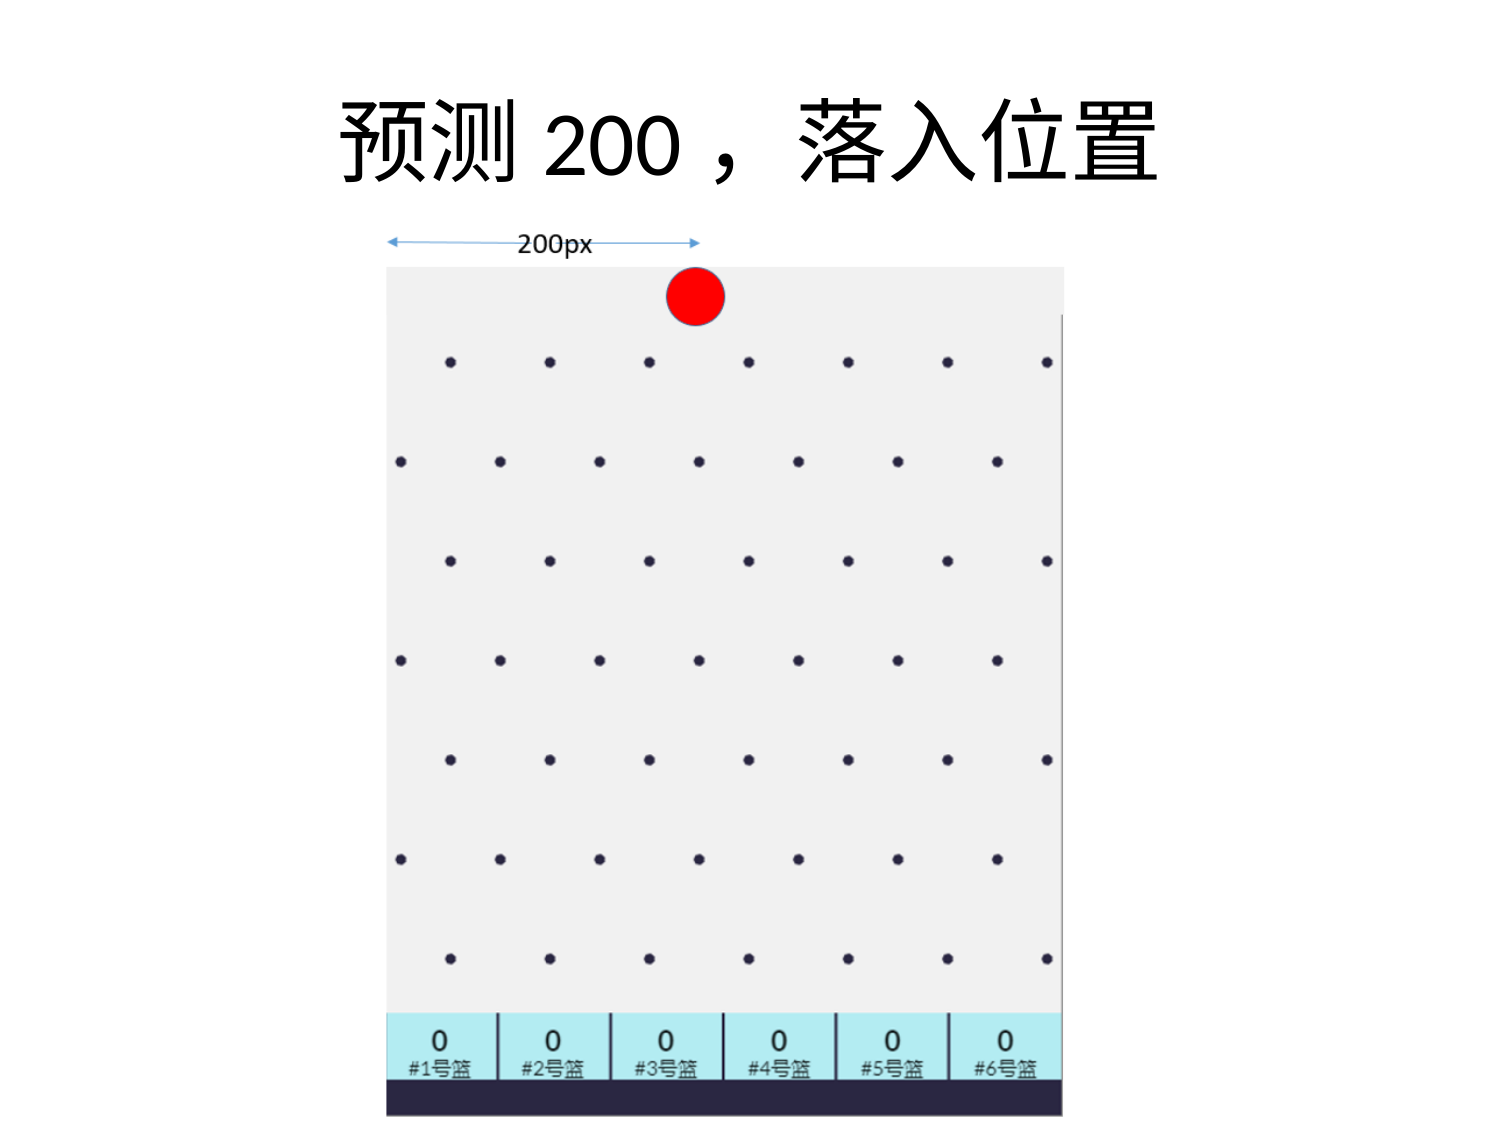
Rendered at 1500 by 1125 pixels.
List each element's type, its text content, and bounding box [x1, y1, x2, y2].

picture [383, 231, 1070, 1125]
title 预测200，落入位置 [75, 45, 1425, 233]
